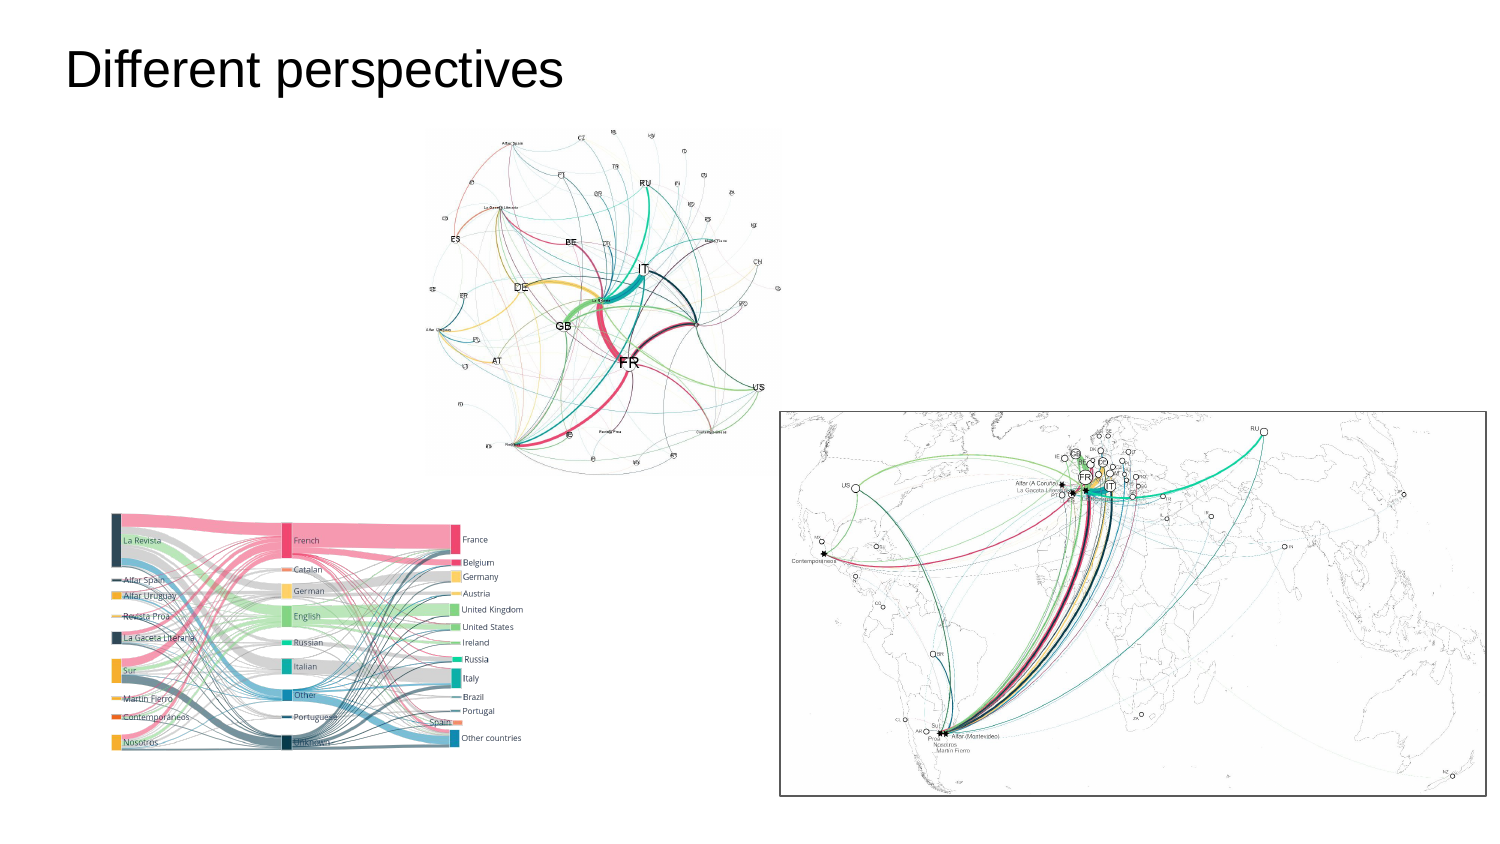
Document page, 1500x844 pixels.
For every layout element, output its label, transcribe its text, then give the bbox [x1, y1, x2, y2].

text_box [38, 128, 1487, 798]
title Different perspectives [43, 19, 1431, 127]
